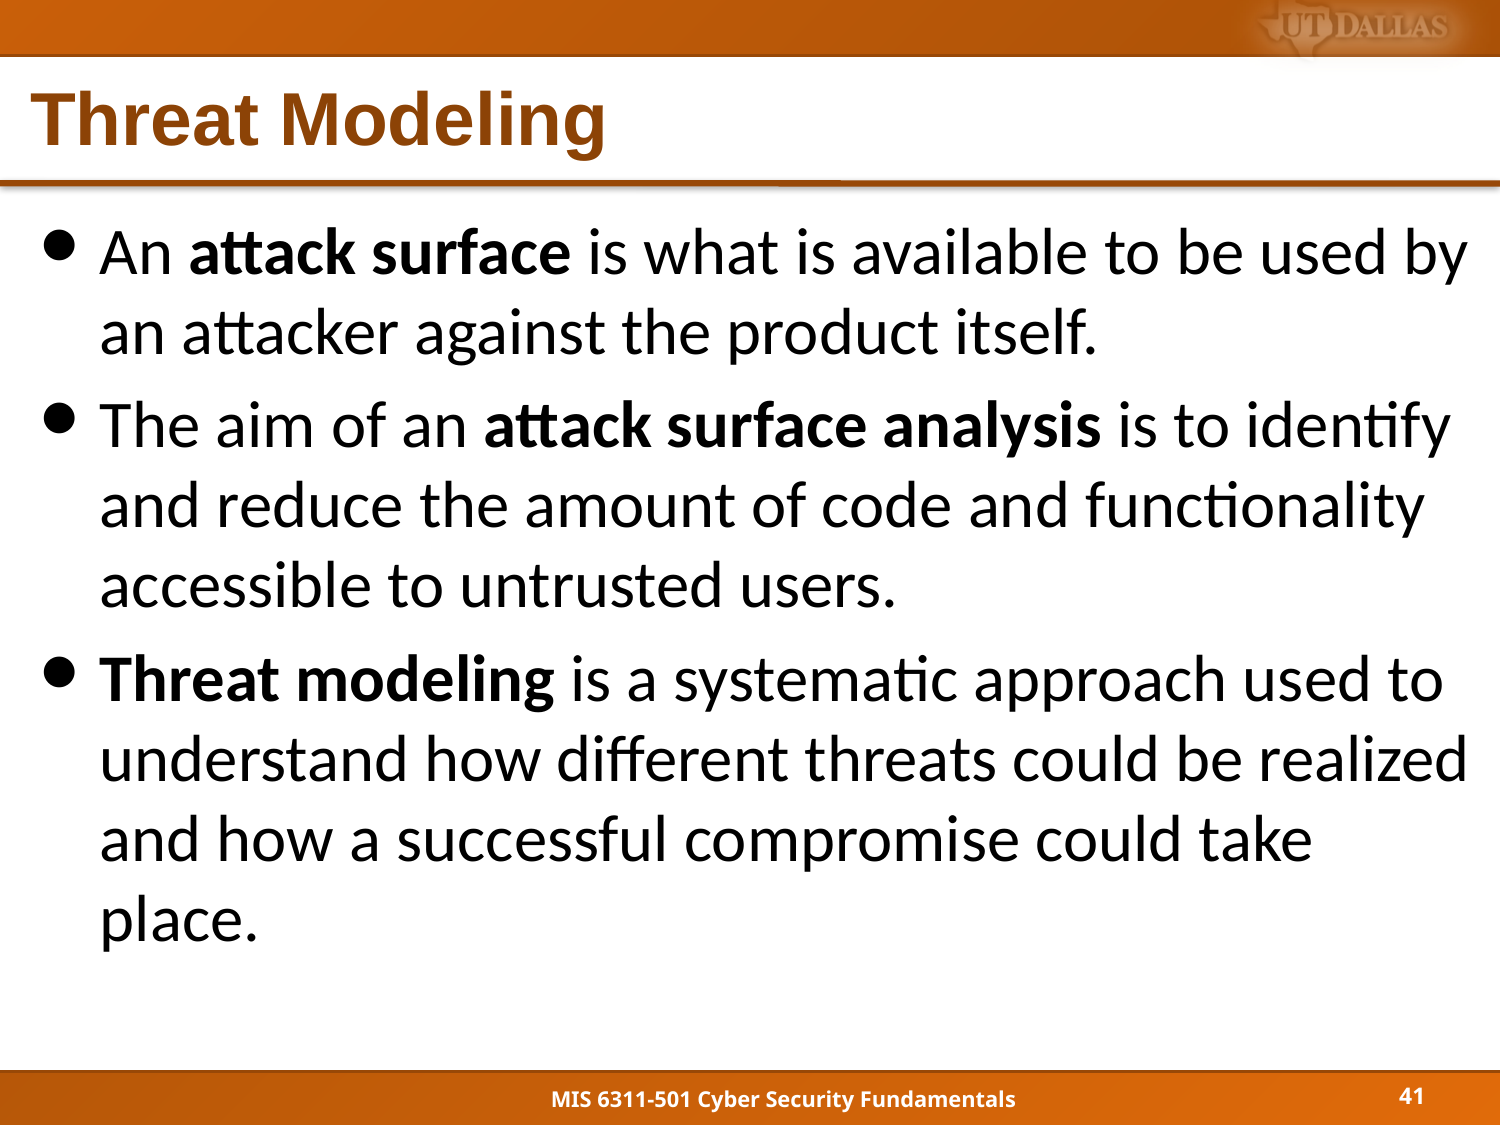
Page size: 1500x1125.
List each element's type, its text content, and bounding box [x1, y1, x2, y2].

list An attack surface is what is available to be used by an attacker against the product itself. The aim of an attack surface analysis is to identify and reduce the amount of code and functionality accessible to untrusted users. Threat modeling is a systematic approach used to understand how different threats could be realized and how a successful compromise could take place. [24, 199, 1500, 1077]
title Threat Modeling [0, 64, 1500, 178]
picture [1218, 0, 1500, 64]
slide_number 41 [1350, 1077, 1475, 1120]
